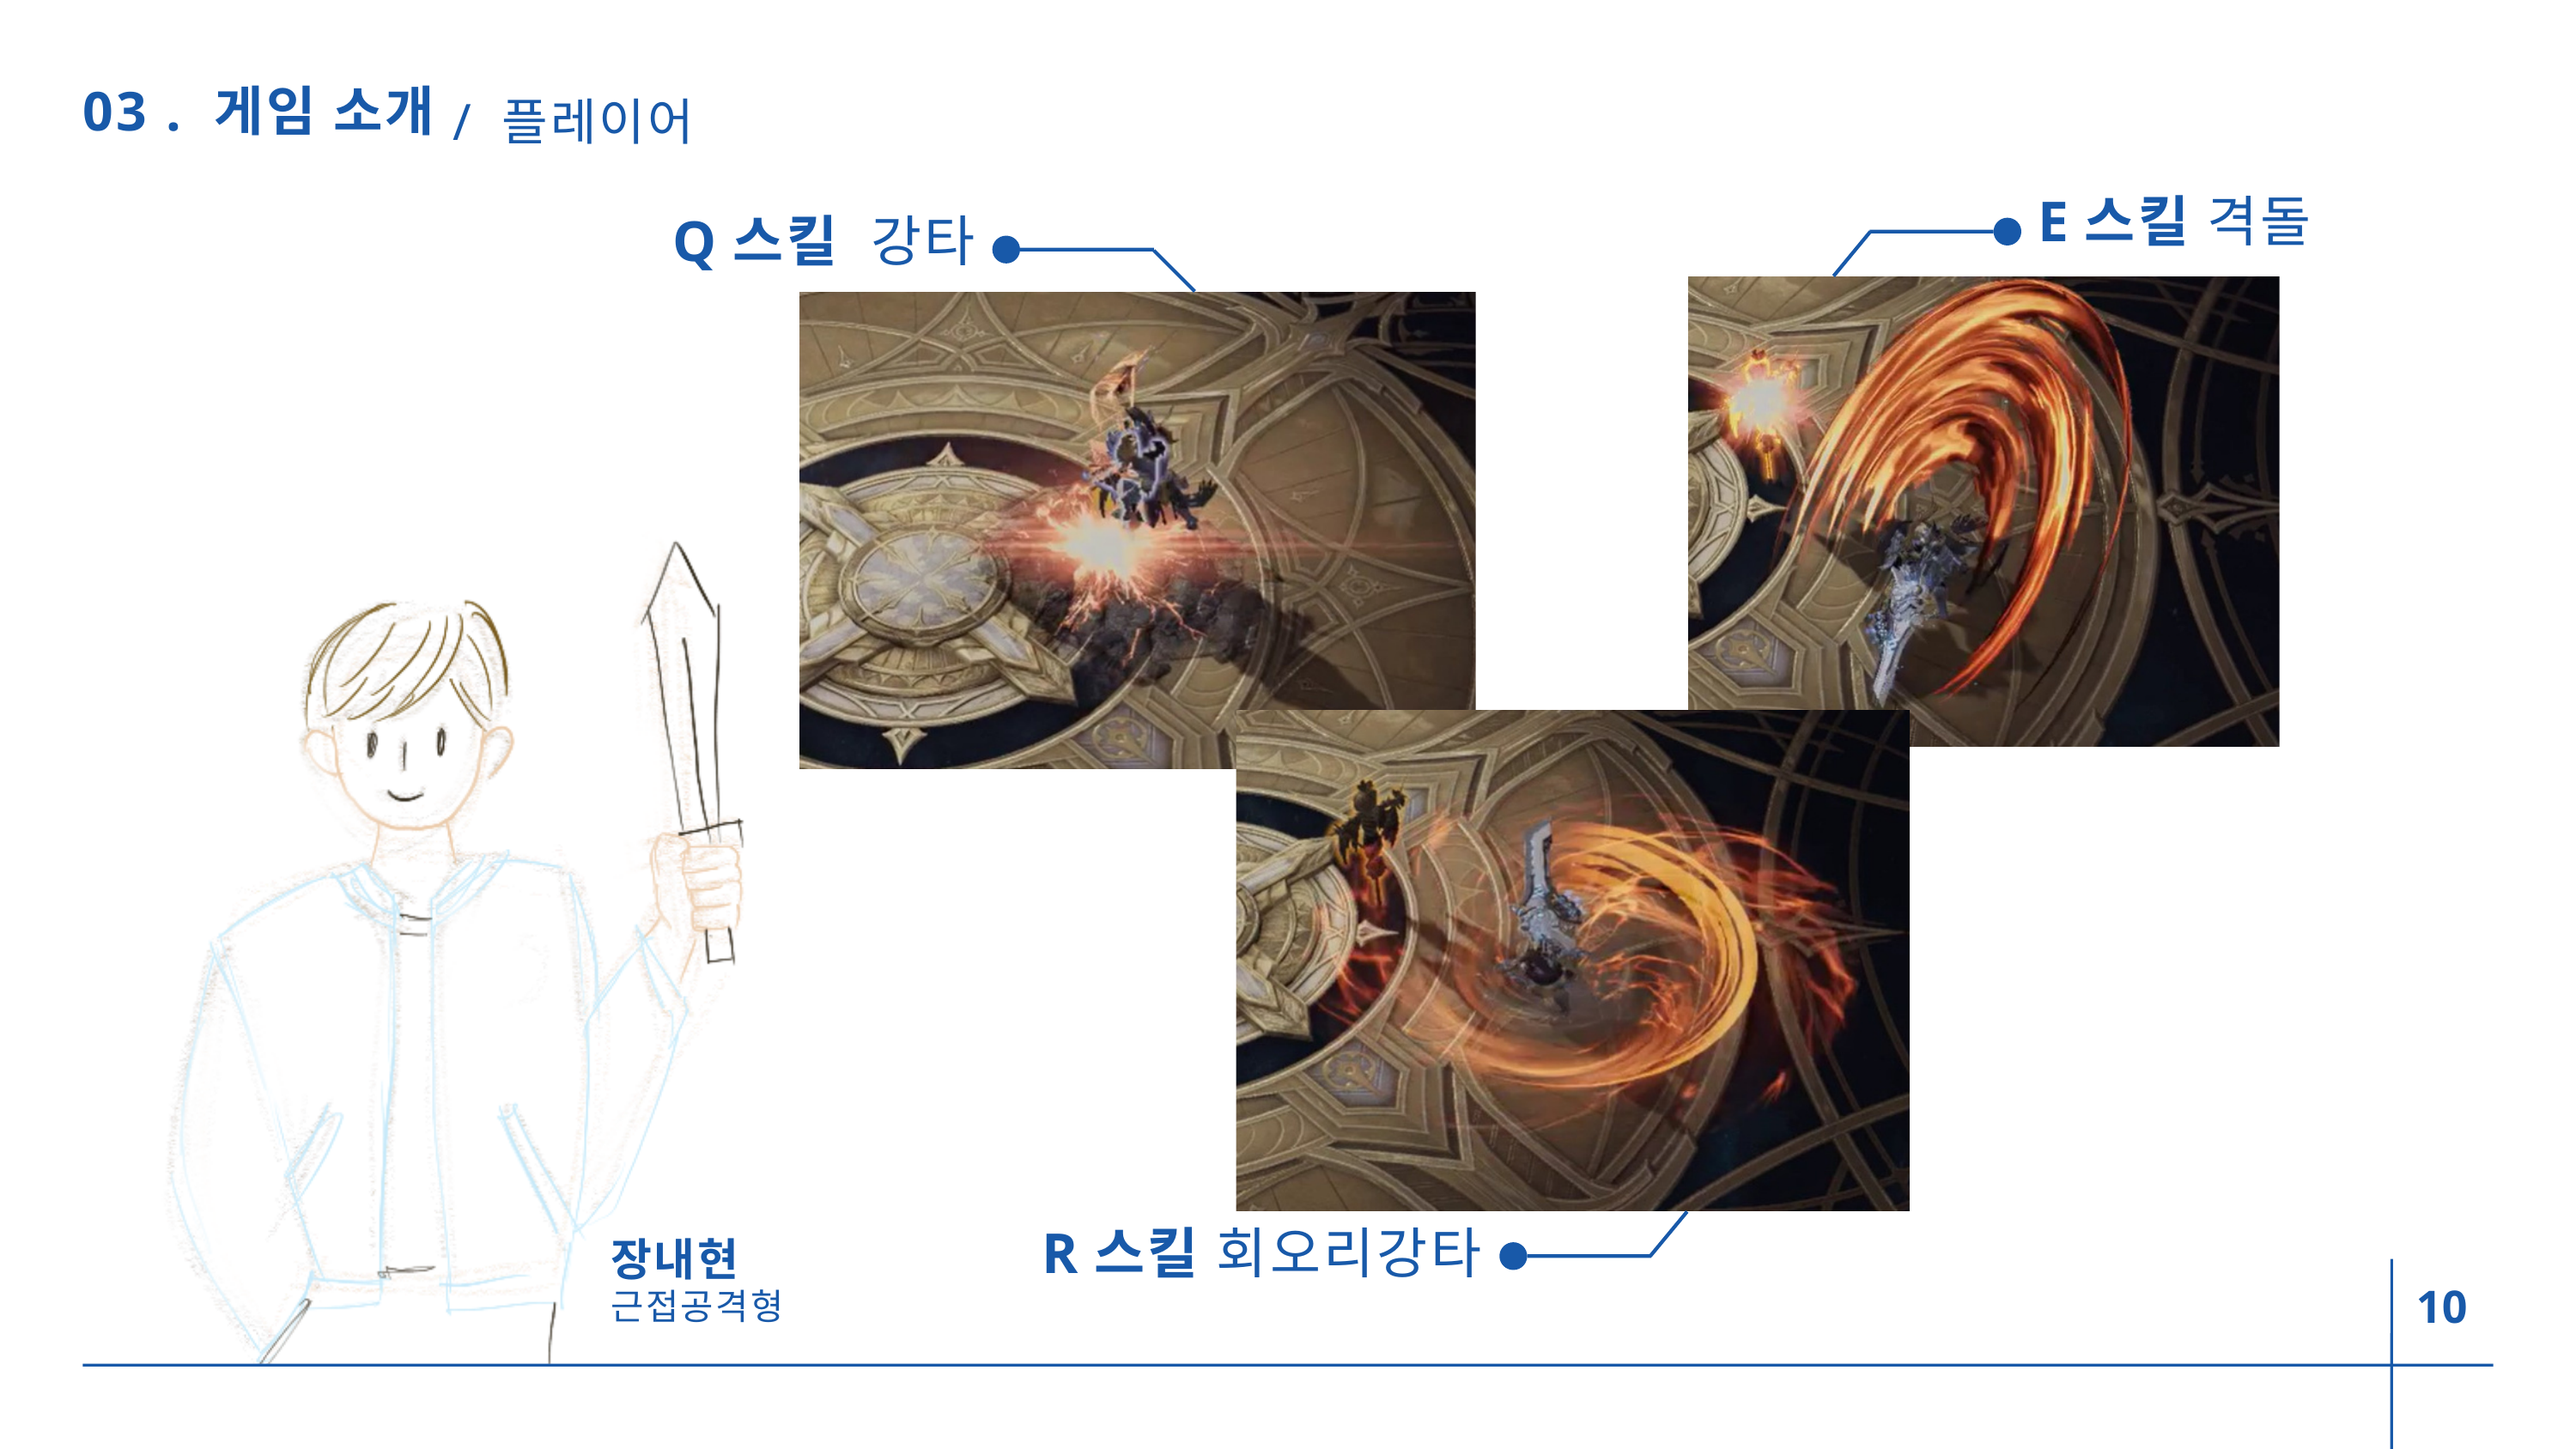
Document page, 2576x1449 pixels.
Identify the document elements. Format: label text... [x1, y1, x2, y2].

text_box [1832, 217, 2022, 277]
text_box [1498, 1210, 1689, 1270]
text_box / 플레이어 [437, 75, 2186, 150]
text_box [992, 235, 1196, 293]
text_box 03 . 게임 소개 [82, 82, 437, 142]
text_box 근접공격형 [611, 1287, 892, 1327]
text_box 10 [2415, 1269, 2468, 1332]
text_box 장내현 [611, 1236, 819, 1286]
text_box [1236, 710, 1910, 1211]
text_box [1688, 276, 2280, 748]
text_box R스킬 회오리강타 [1042, 1224, 1797, 1285]
text_box [103, 512, 787, 1365]
text_box [799, 292, 1476, 769]
text_box Q스킬 강타 [673, 211, 1429, 273]
text_box E스킬 격돌 [1585, 191, 2312, 253]
